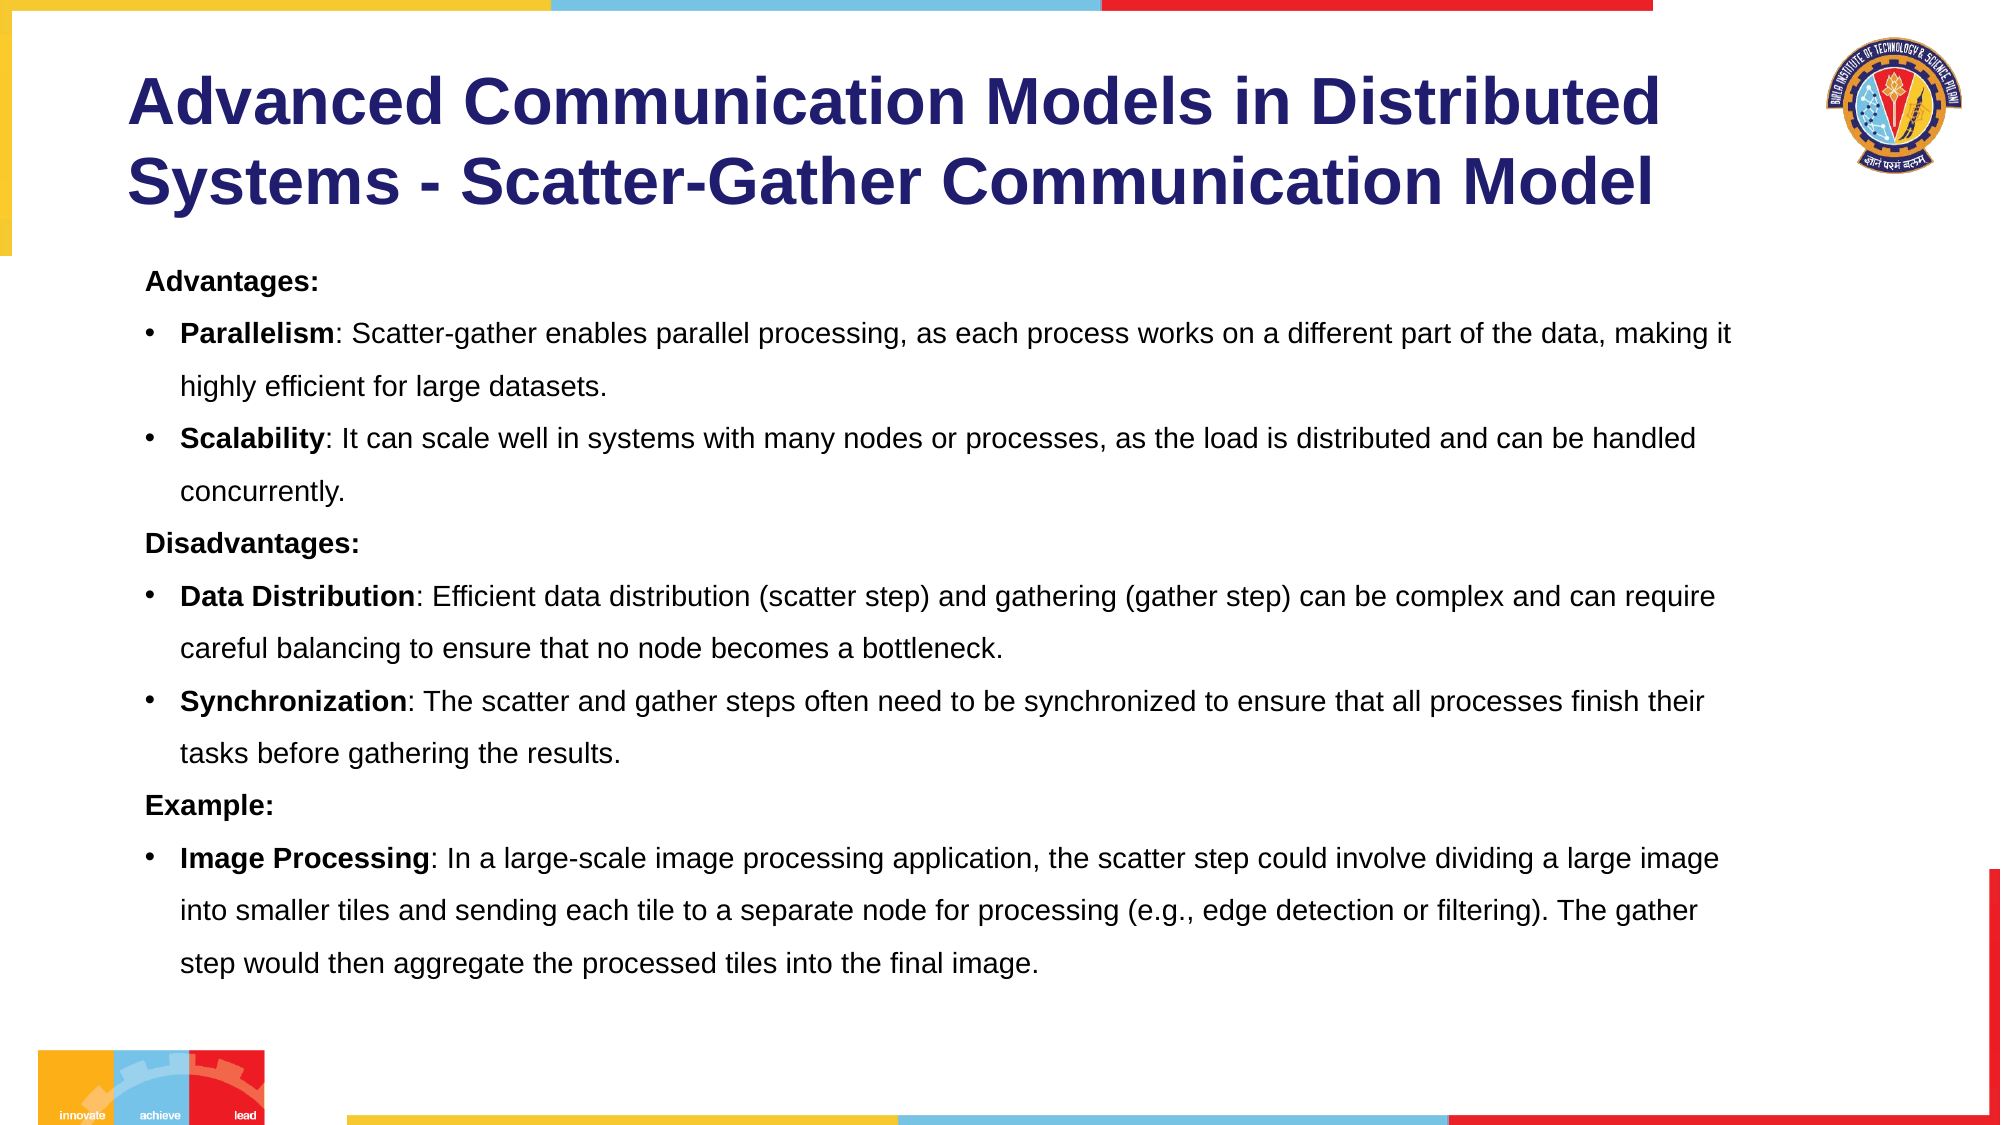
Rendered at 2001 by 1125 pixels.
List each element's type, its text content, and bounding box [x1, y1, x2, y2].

picture [347, 869, 2000, 1125]
picture [1826, 37, 1962, 174]
title Advanced Communication Models in Distributed Systems - Scatter-Gather Communication Model [127, 57, 1860, 220]
text_box Advantages: Parallelism: Scatter-gather enables parallel processing, as each process works on a different part of the data, making it highly efficient for large datasets. Scalability: It can scale well in systems with many nodes or processes, as the load is distributed and can be handled concurrently. Disadvantages: Data Distribution: Efficient data distribution (scatter step) and gathering (gather step) can be complex and can require careful balancing to ensure that no node becomes a bottleneck. Synchronization: The scatter and gather steps often need to be synchronized to ensure that all processes finish their tasks before gathering the results. Example: Image Processing: In a large-scale image processing application, the scatter step could involve dividing a large image into smaller tiles and sending each tile to a separate node for processing (e.g., edge detection or filtering). The gather step would then aggregate the processed tiles into the final image. [130, 237, 1768, 987]
picture [0, 0, 1653, 256]
picture [38, 1050, 265, 1125]
